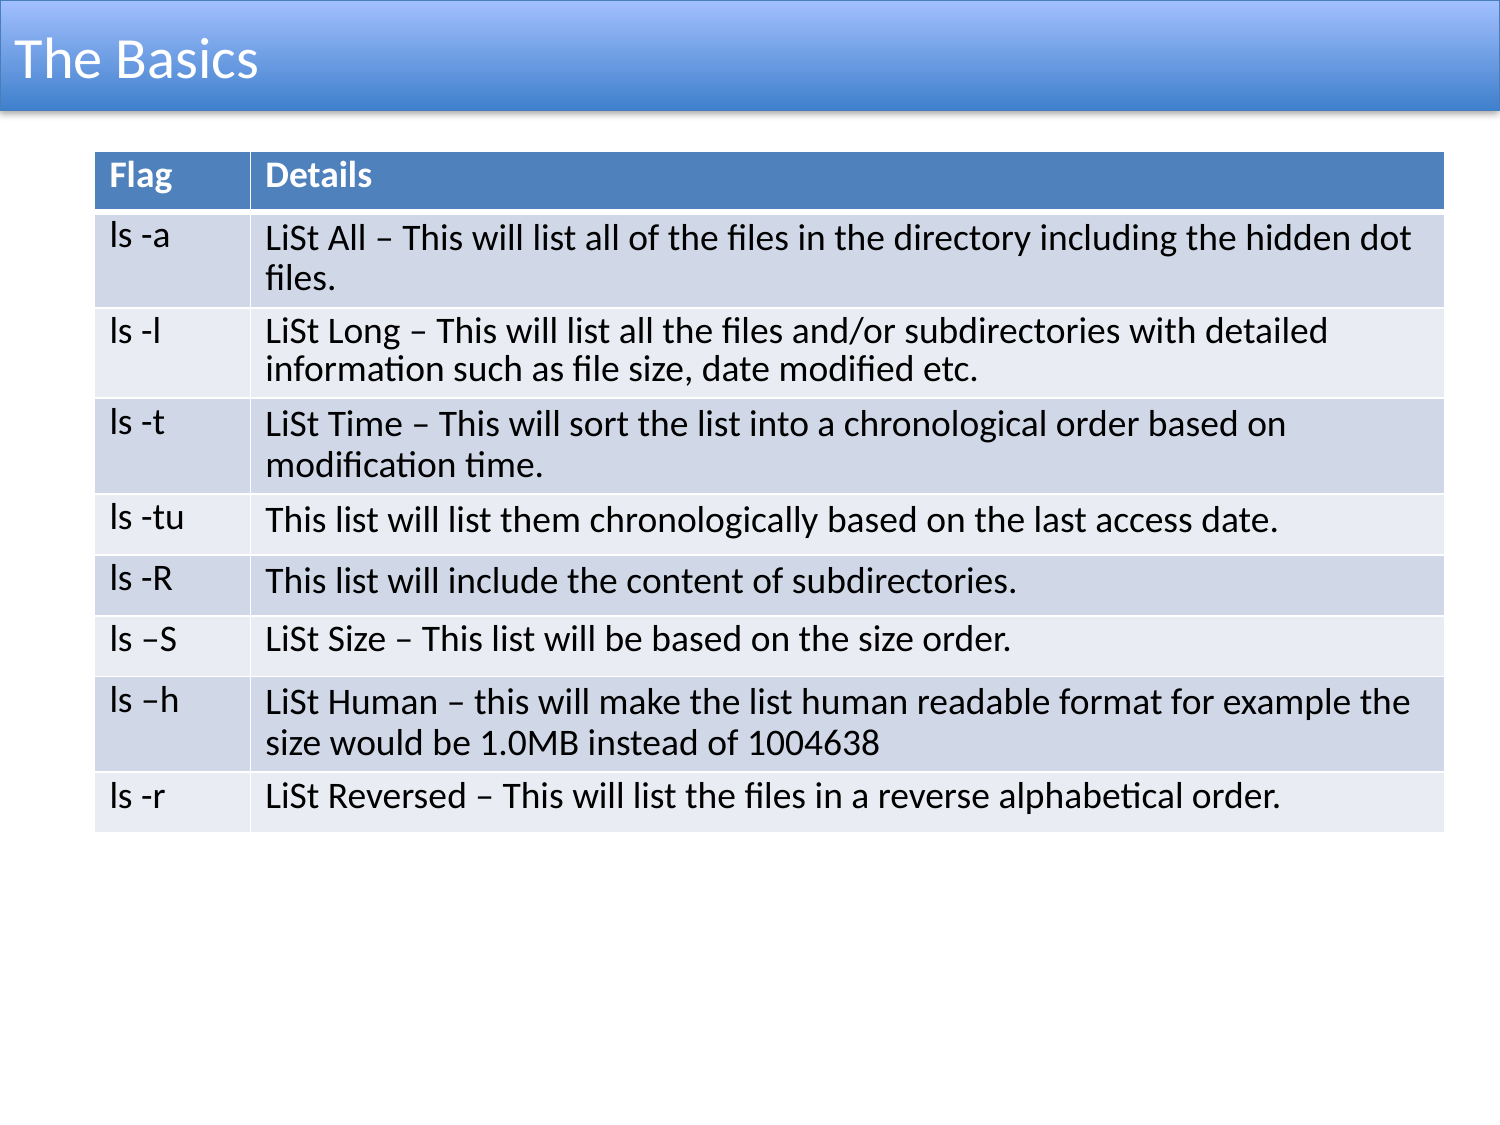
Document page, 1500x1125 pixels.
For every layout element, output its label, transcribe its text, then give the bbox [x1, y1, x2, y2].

table_cell This list will list them chronologically based on the last access date. [251, 495, 1444, 554]
table_cell ls -R [95, 556, 250, 615]
table_cell LiSt Size – This list will be based on the size order. [251, 617, 1444, 676]
table_cell ls -l [95, 309, 250, 397]
table_cell This list will include the content of subdirectories. [251, 556, 1444, 615]
text_box The Basics [0, 0, 1500, 111]
table_cell ls -a [95, 215, 250, 307]
table_cell LiSt Reversed – This will list the files in a reverse alphabetical order. [251, 773, 1444, 832]
table_header Details [251, 152, 1444, 209]
table_header Flag [95, 152, 250, 209]
table_cell LiSt Human – this will make the list human readable format for example the size would be 1.0MB instead of 1004638 [251, 677, 1444, 771]
table_cell LiSt Time – This will sort the list into a chronological order based on modification time. [251, 399, 1444, 493]
table_cell ls –S [95, 617, 250, 676]
table_cell ls -r [95, 773, 250, 832]
table_cell LiSt Long – This will list all the files and/or subdirectories with detailed information such as file size, date modified etc. [251, 309, 1444, 397]
table_cell LiSt All – This will list all of the files in the directory including the hidden dot files. [251, 215, 1444, 307]
table_cell ls –h [95, 677, 250, 771]
table_cell ls -tu [95, 495, 250, 554]
table_cell ls -t [95, 399, 250, 493]
